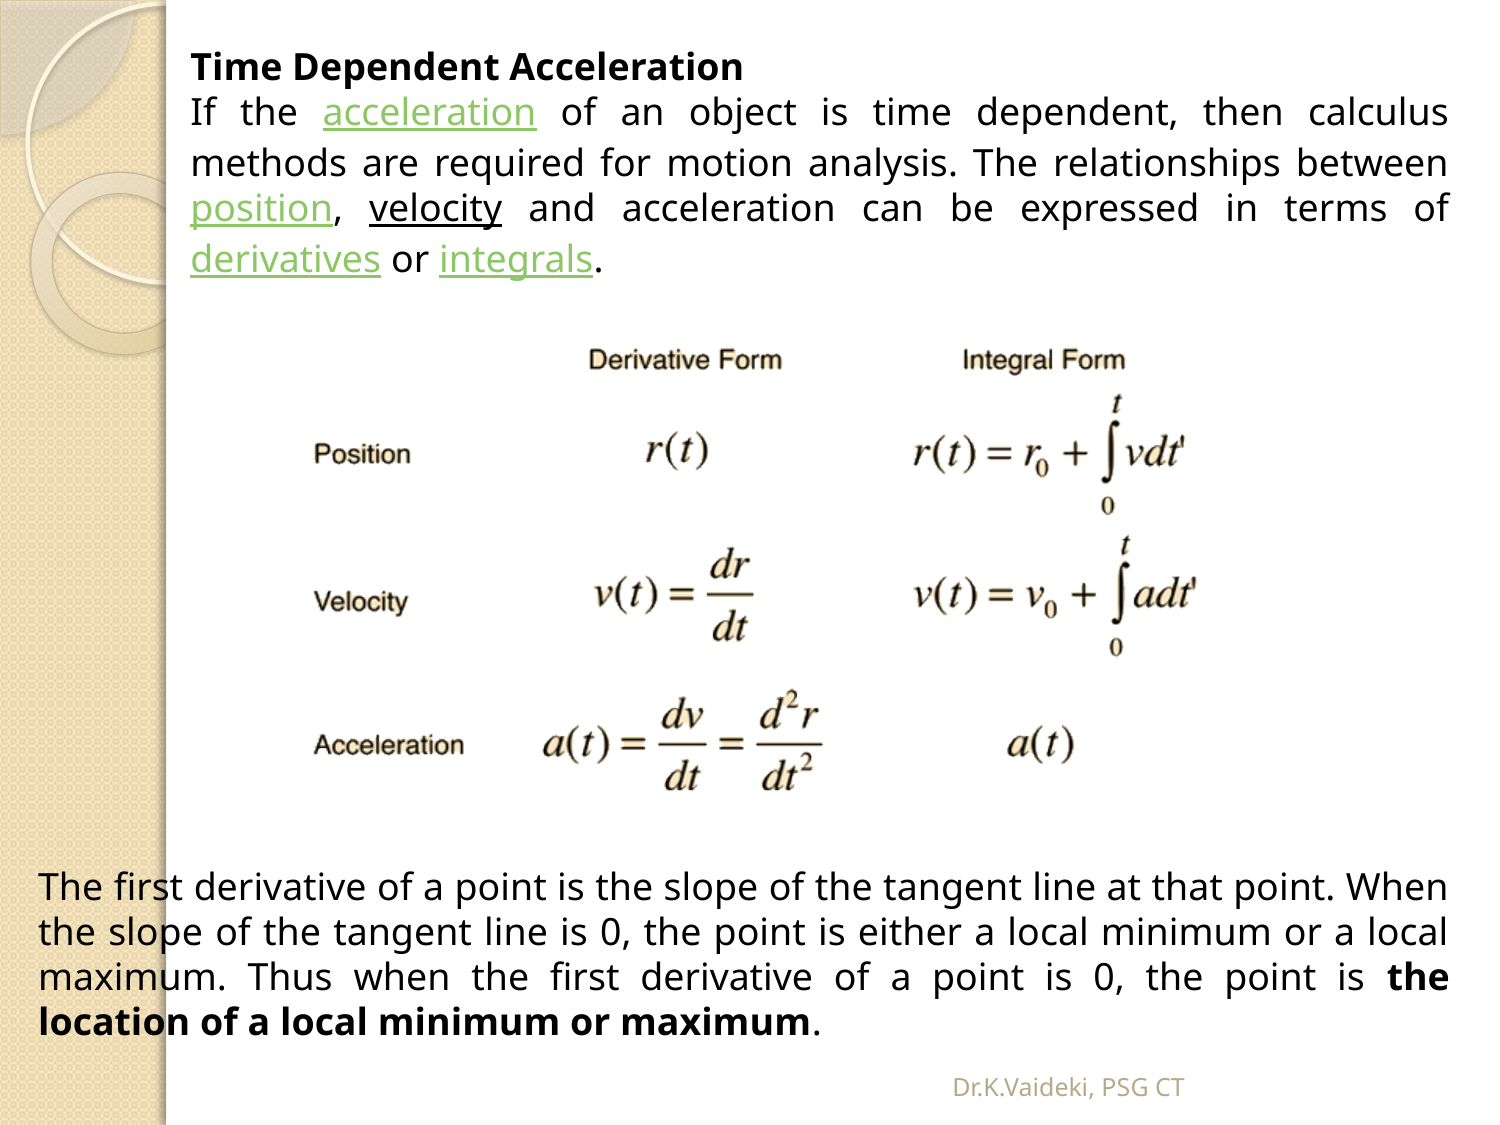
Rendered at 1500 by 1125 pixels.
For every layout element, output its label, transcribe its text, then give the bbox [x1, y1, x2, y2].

picture [292, 327, 1231, 809]
text_box The first derivative of a point is the slope of the tangent line at that point. When the slope of the tangent line is 0, the point is either a local minimum or a local maximum. Thus when the first derivative of a point is 0, the point is the location of a local minimum or maximum. [23, 855, 1465, 1051]
footer Dr.K.Vaideki, PSG CT [937, 1051, 1413, 1113]
text_box Time Dependent Acceleration If the acceleration of an object is time dependent, then calculus methods are required for motion analysis. The relationships between position, velocity and acceleration can be expressed in terms of derivatives or integrals. [175, 35, 1465, 293]
